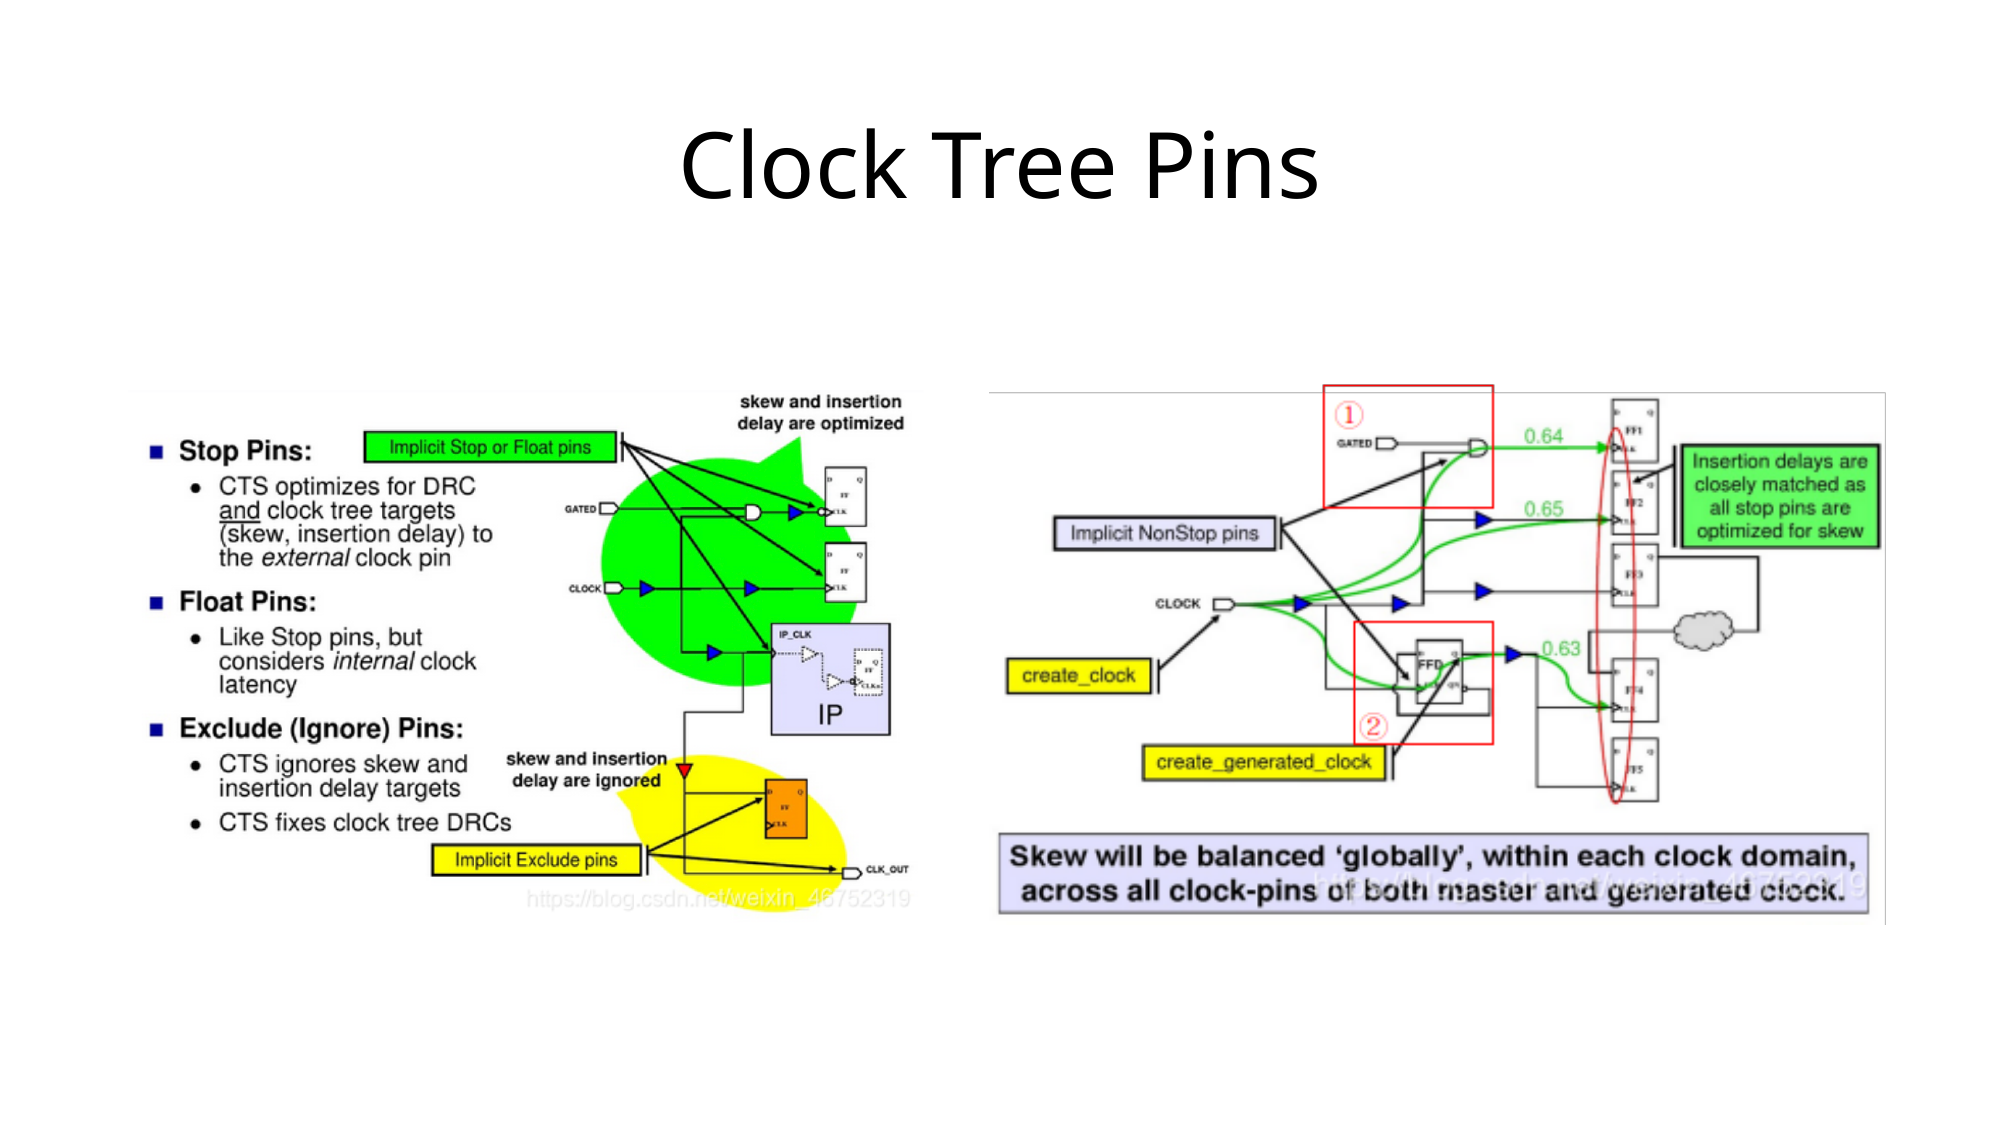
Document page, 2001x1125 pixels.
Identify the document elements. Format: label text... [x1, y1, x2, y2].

title Clock Tree Pins [137, 59, 1863, 278]
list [125, 383, 930, 926]
picture [989, 383, 1888, 926]
